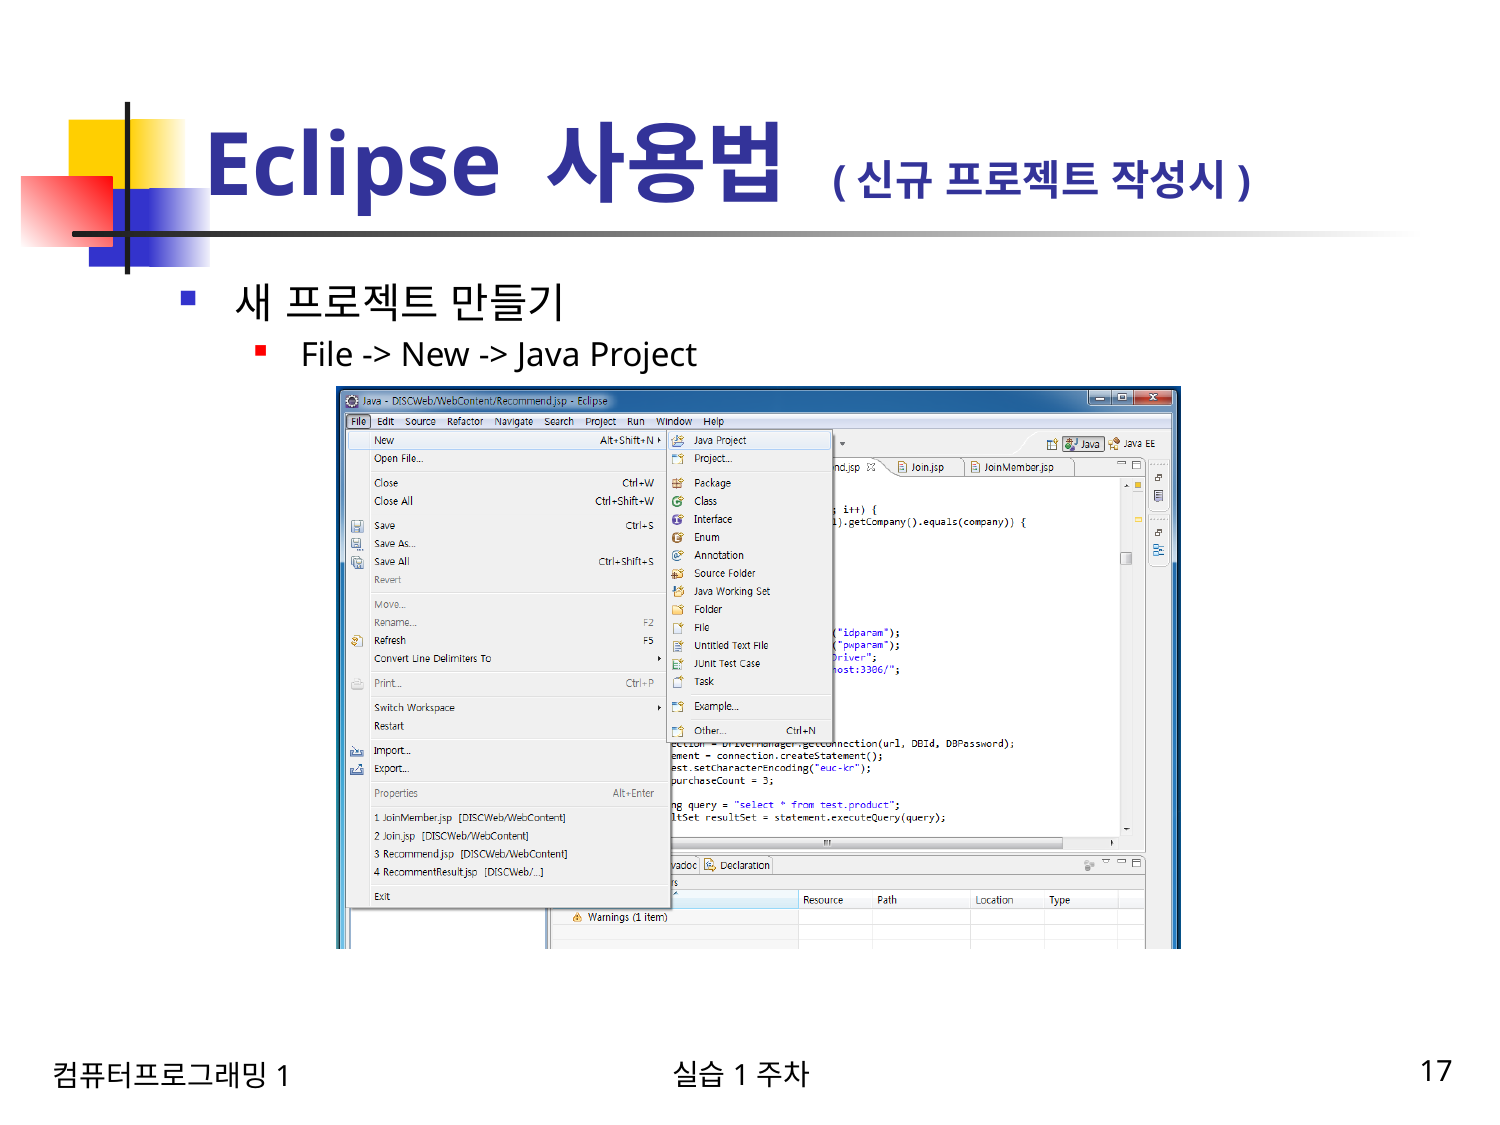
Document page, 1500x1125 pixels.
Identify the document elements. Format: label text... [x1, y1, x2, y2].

picture [336, 386, 1182, 949]
text_box 새 프로젝트 만들기 File -> New -> Java Project [164, 269, 1393, 1021]
slide_number 17 [1154, 1023, 1468, 1100]
slide_number 컴퓨터프로그래밍1 [37, 1024, 385, 1101]
footer 실습1주차 [503, 1023, 980, 1100]
title Eclipse 사용법 (신규 프로젝트 작성시) [188, 34, 1468, 221]
